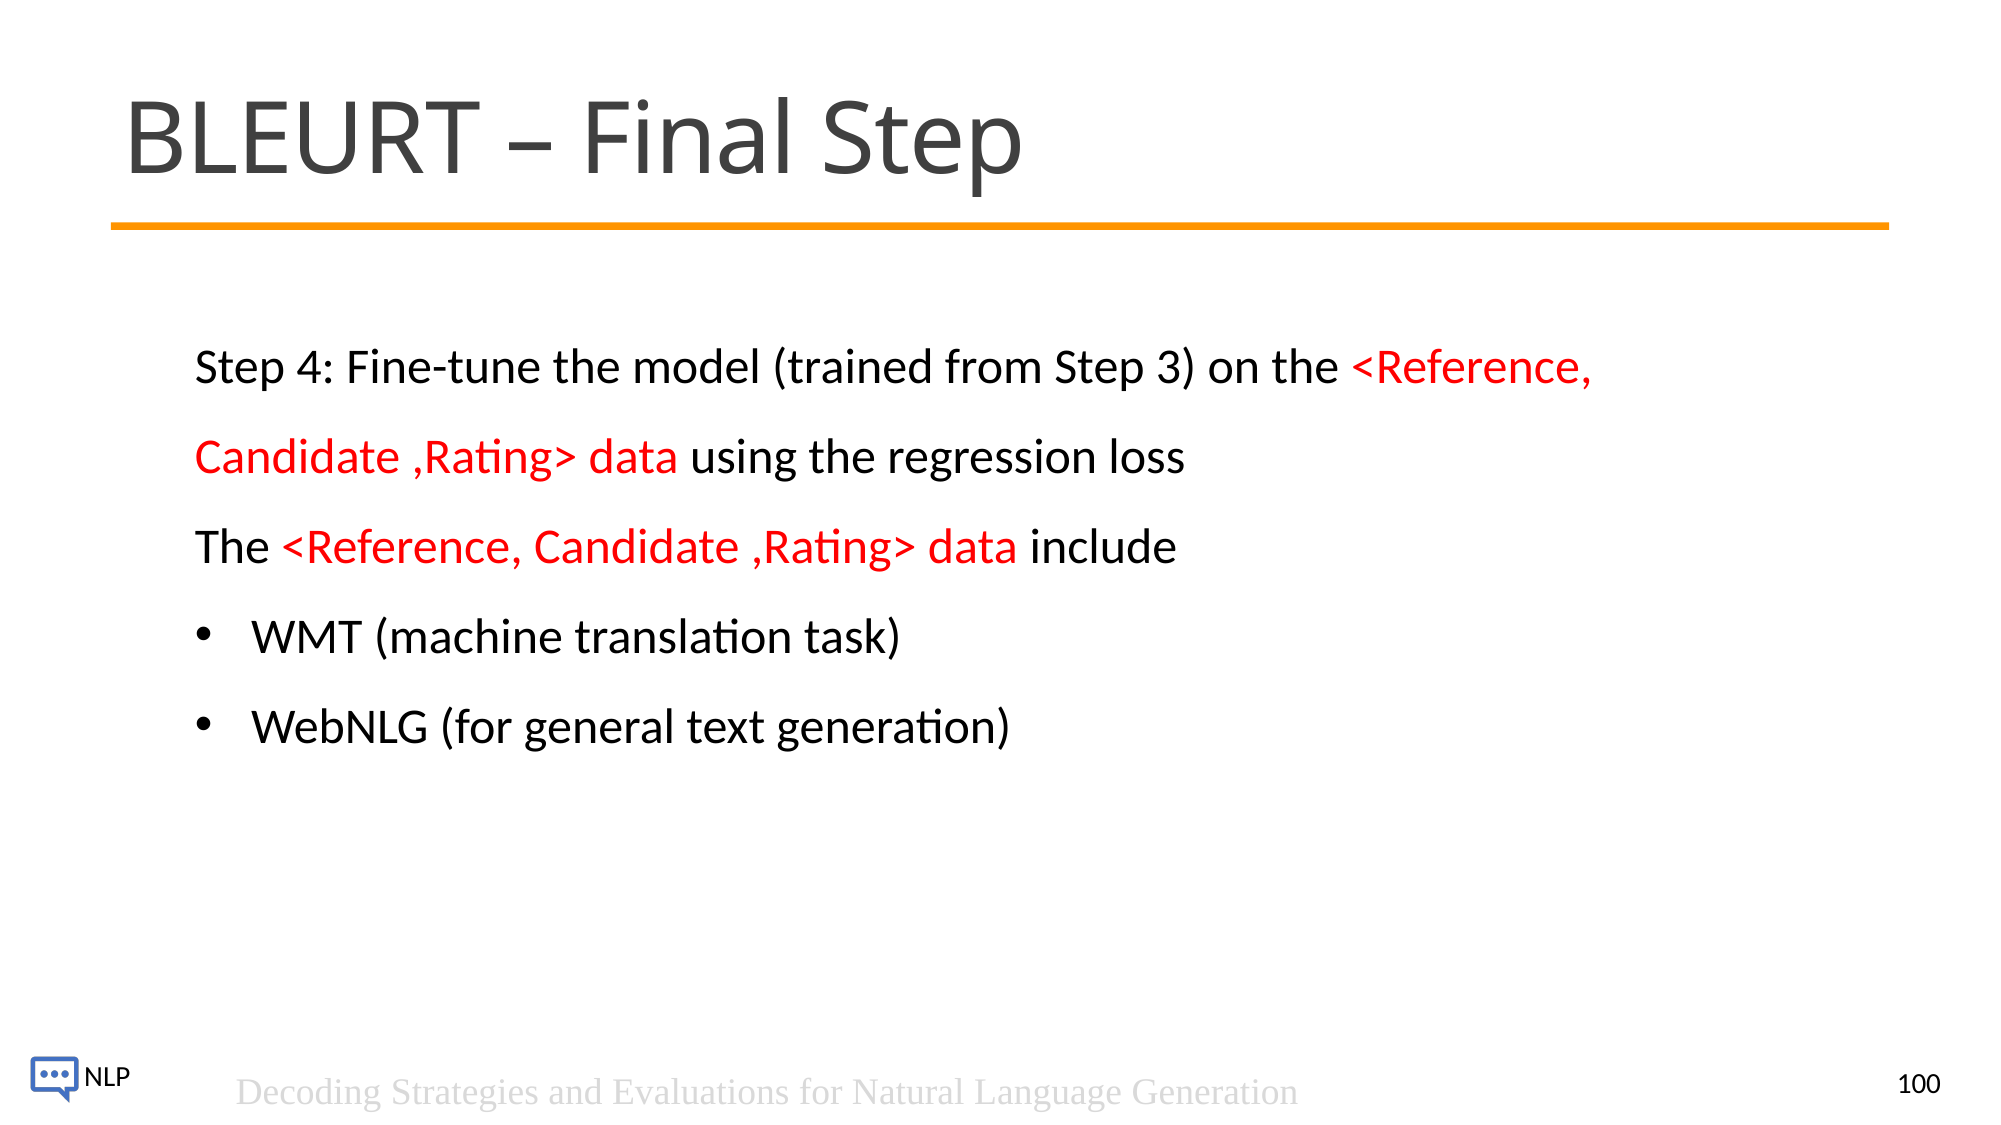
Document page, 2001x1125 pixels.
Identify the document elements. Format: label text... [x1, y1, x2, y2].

picture [23, 1047, 86, 1110]
slide_number 100 [1740, 1052, 1957, 1113]
title BLEURT – Final Step [107, 58, 1899, 228]
text_box Step 4: Fine-tune the model (trained from Step 3) on the <Reference, Candidate ,Rating> data using the regression loss The <Reference, Candidate ,Rating> data include WMT (machine translation task) WebNLG (for general text generation) [180, 296, 1658, 761]
text_box Decoding Strategies and Evaluations for Natural Language Generation [220, 1059, 1349, 1120]
